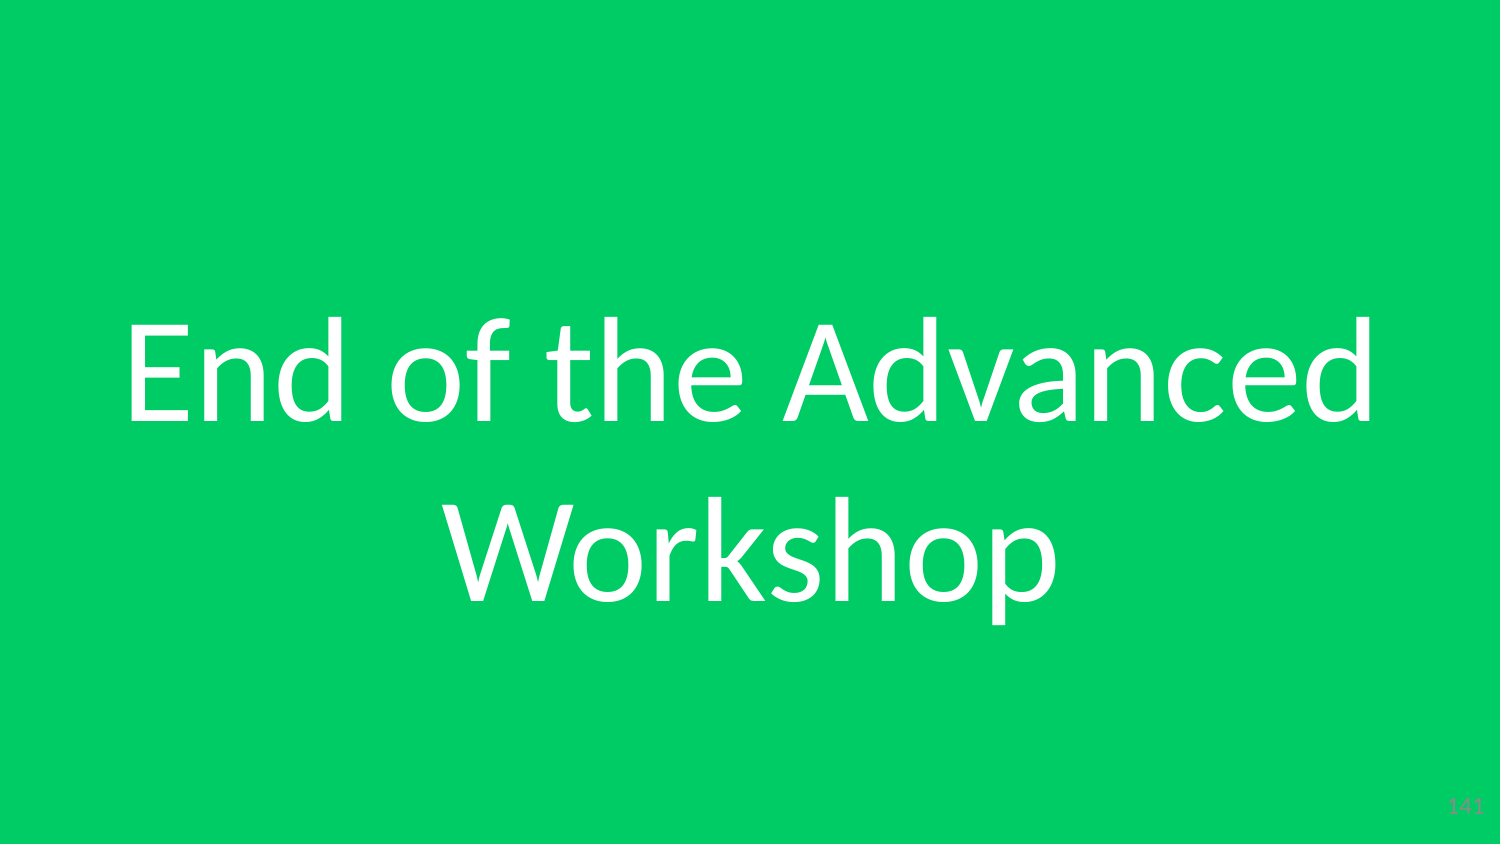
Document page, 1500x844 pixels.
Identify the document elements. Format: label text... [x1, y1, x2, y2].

title End of the Advanced Workshop [76, 268, 1427, 635]
slide_number 141 [1415, 782, 1500, 828]
